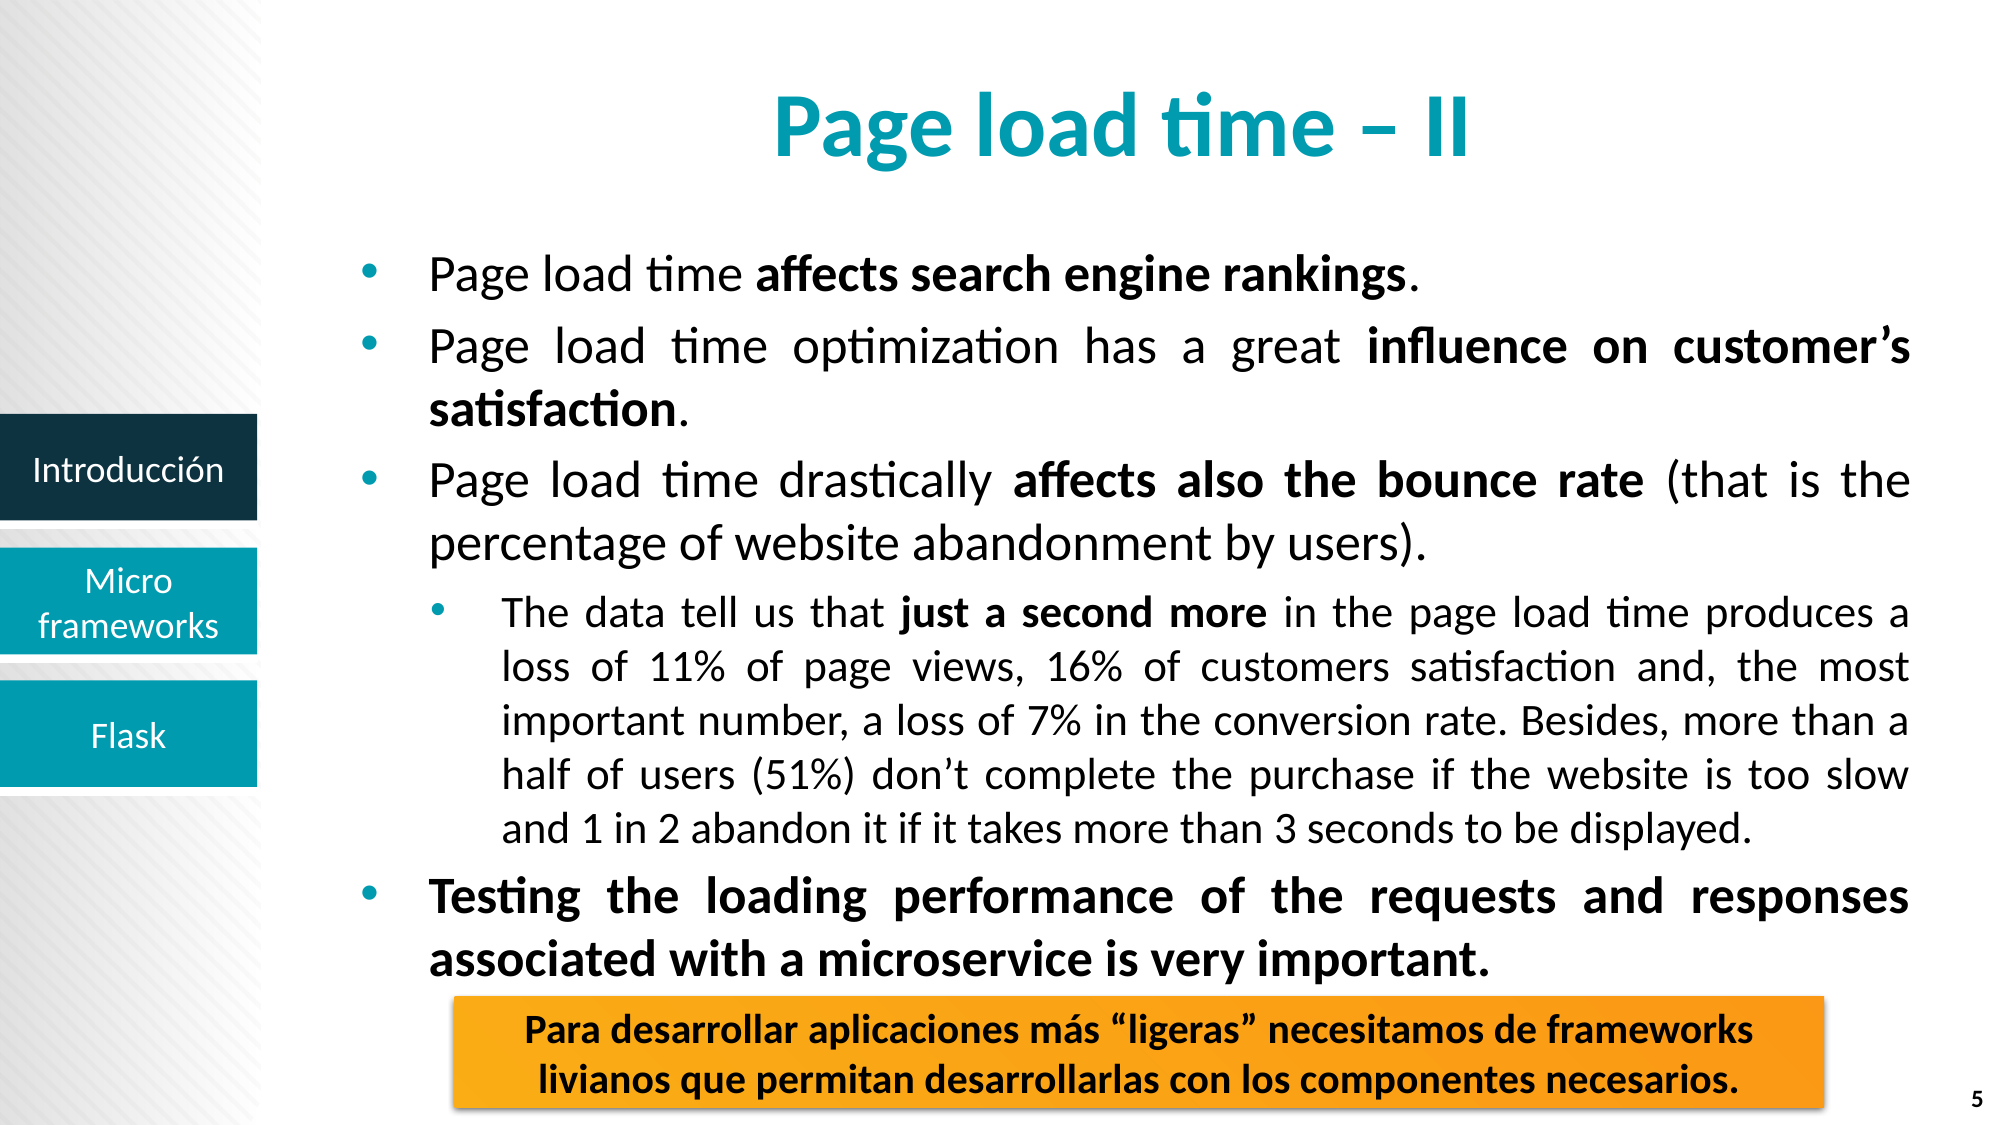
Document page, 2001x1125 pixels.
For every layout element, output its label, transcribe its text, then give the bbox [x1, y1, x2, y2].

slide_number 5 [1921, 1072, 2000, 1124]
text_box Para desarrollar aplicaciones más “ligeras” necesitamos de frameworks livianos que permitan desarrollarlas con los componentes necesarios. [454, 996, 1825, 1108]
title Page load time – II [340, 36, 1927, 204]
list Page load time affects search engine rankings. Page load time optimization has a great influence on customer’s satisfaction. Page load time drastically affects also the bounce rate (that is the percentage of website abandonment by users). The data tell us that just a second more in the page load time produces a loss of 11% of page views, 16% of customers satisfaction and, the most important number, a loss of 7% in the conversion rate. Besides, more than a half of users (51%) don’t complete the purchase if the website is too slow and 1 in 2 abandon it if it takes more than 3 seconds to be displayed. Testing the loading performance of the requests and responses associated with a microservice is very important. [340, 231, 1927, 997]
